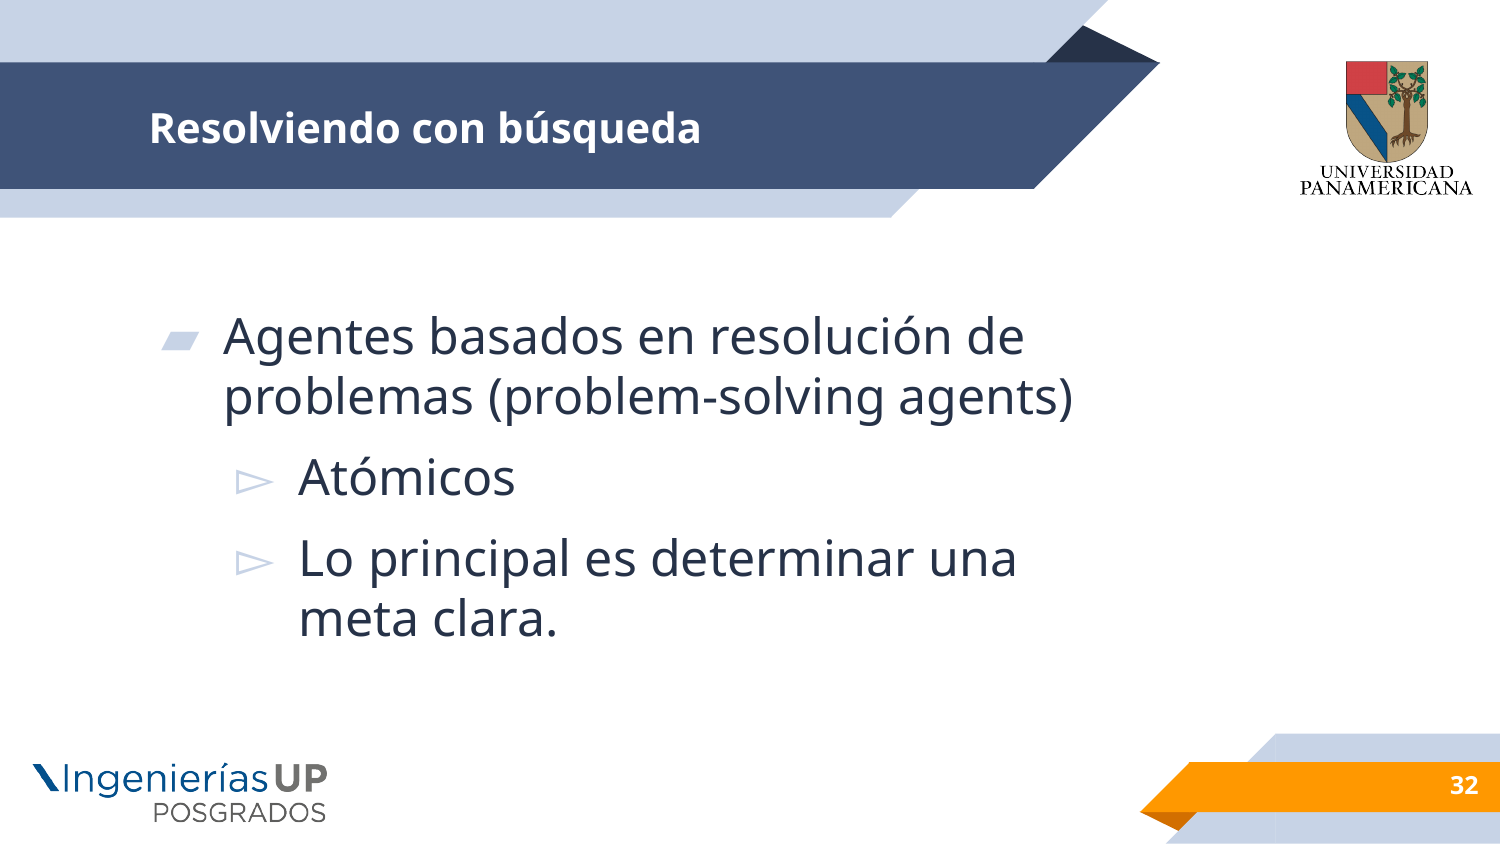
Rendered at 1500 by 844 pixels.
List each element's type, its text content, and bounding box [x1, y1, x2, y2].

picture [15, 737, 344, 844]
list Agentes basados en resolución de problemas (problem-solving agents) Atómicos Lo principal es determinar una meta clara. [133, 217, 1140, 734]
title Resolviendo con búsqueda [133, 64, 1035, 190]
slide_number 32 [1249, 760, 1494, 813]
picture [1286, 44, 1490, 210]
